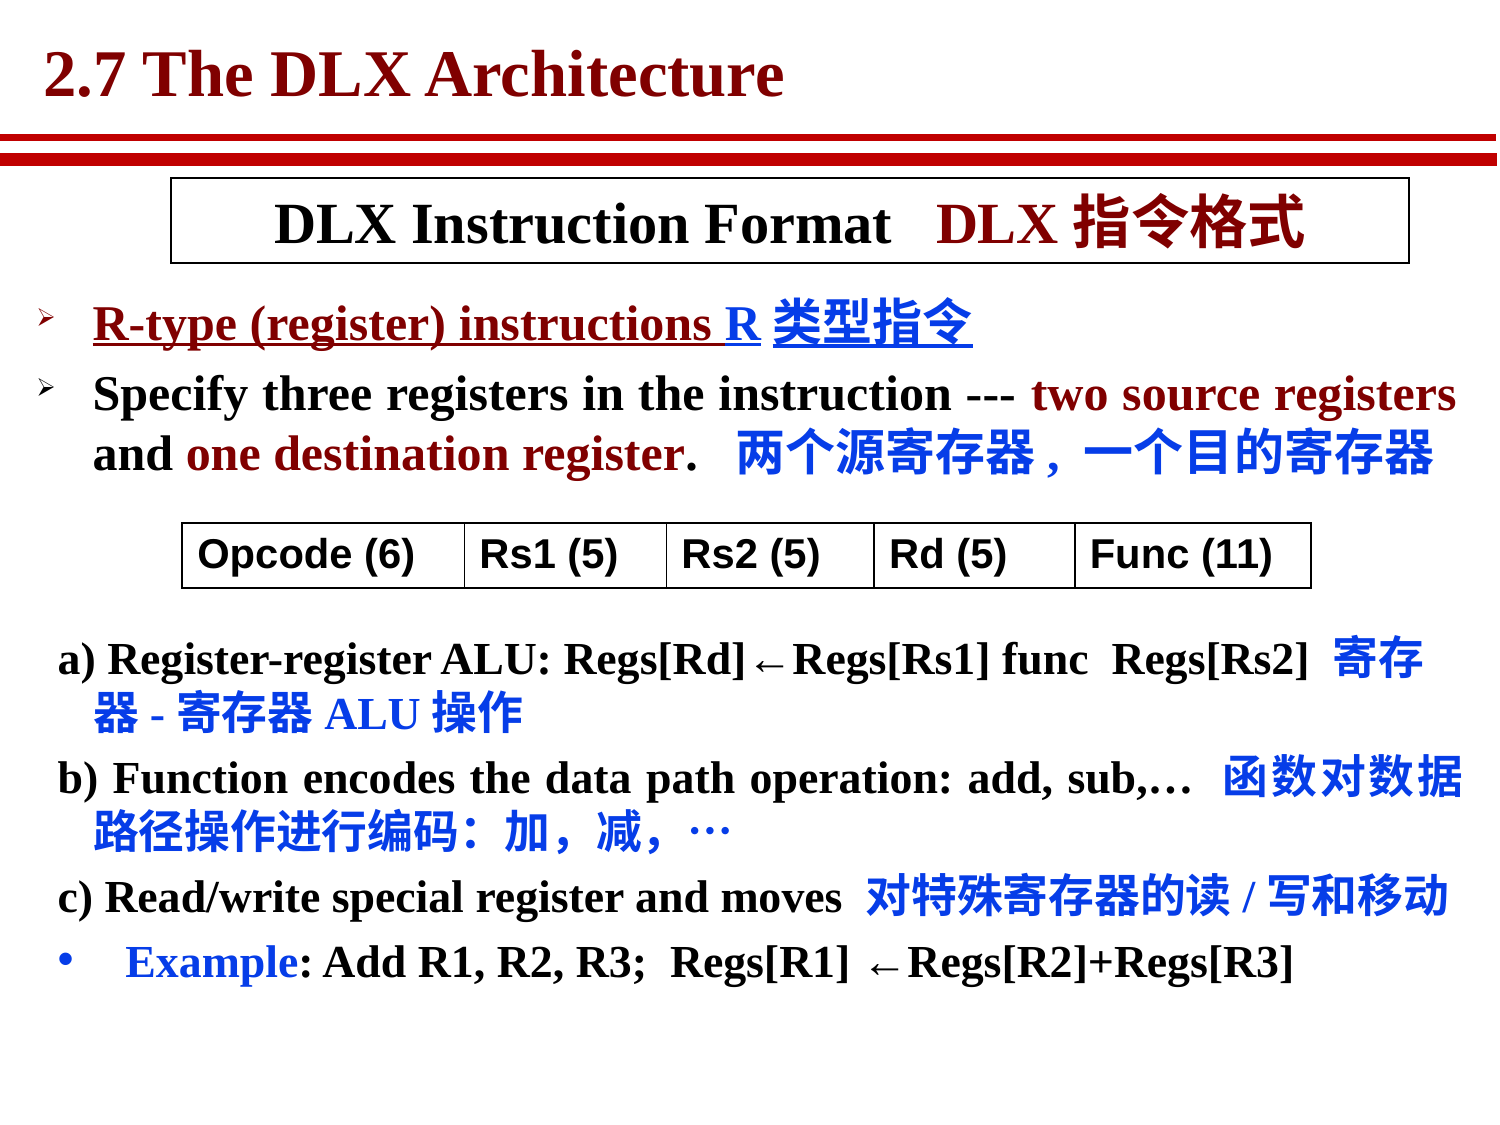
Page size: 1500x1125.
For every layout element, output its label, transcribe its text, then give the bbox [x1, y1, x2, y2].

text_box DLX Instruction Format DLX指令格式 [171, 177, 1409, 264]
table_header Rs2 (5) [667, 524, 873, 587]
table_header Func (11) [1076, 524, 1310, 587]
table_header Rs1 (5) [465, 524, 666, 587]
title 2.7 The DLX Architecture [33, 36, 827, 116]
text_box R-type (register) instructions R类型指令 Specify three registers in the instruction --- two source registers and one destination register. 两个源寄存器, 一个目的寄存器 [21, 282, 1472, 488]
table_header Rd (5) [875, 524, 1074, 587]
table_header Opcode (6) [183, 524, 464, 587]
text_box Register-register ALU: Regs[Rd]←Regs[Rs1] func Regs[Rs2] 寄存器-寄存器ALU操作 Function encodes the data path operation: add, sub,… 函数对数据路径操作进行编码：加，减，… Read/write special register and moves 对特殊寄存器的读/写和移动 Example: Add R1, R2, R3; Regs[R1] ←Regs[R2]+Regs[R3] [42, 621, 1478, 994]
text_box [0, 137, 1498, 160]
